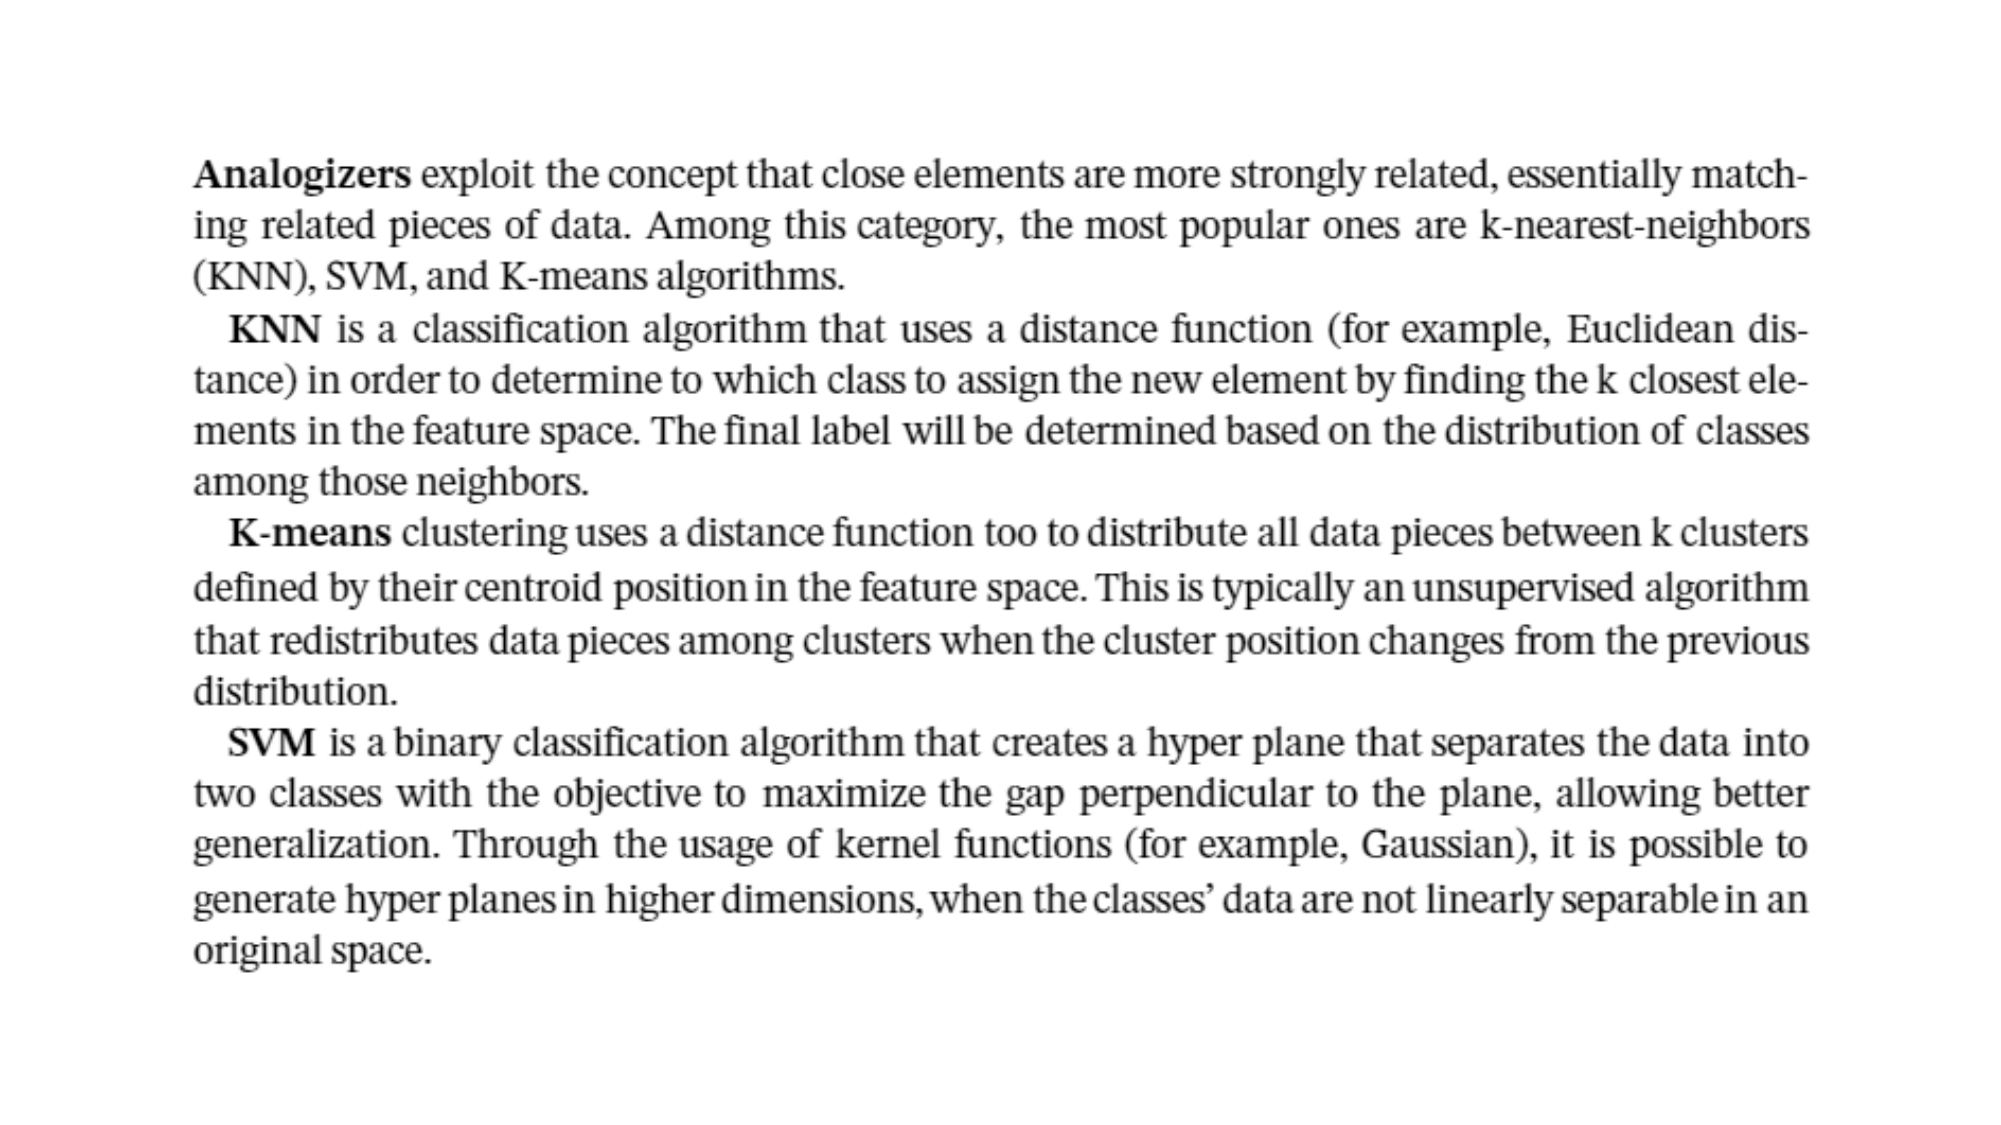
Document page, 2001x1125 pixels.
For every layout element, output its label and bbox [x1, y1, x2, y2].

picture [167, 148, 1833, 977]
